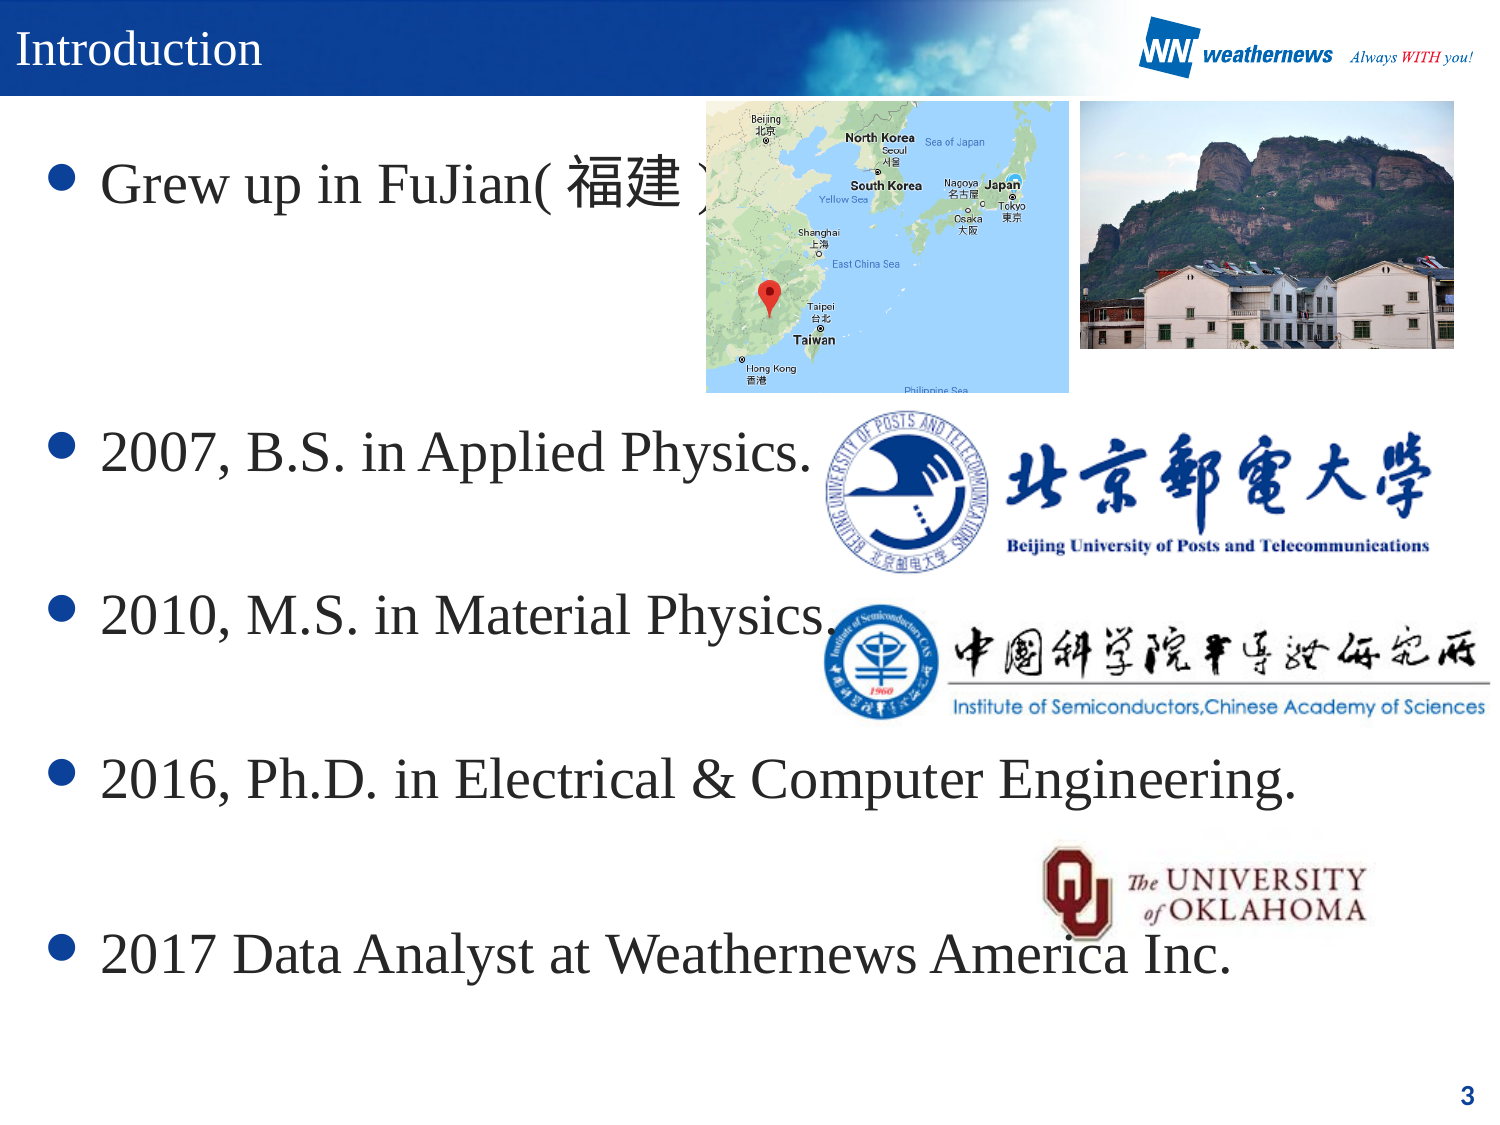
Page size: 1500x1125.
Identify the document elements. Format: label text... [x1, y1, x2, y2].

picture [1021, 786, 1391, 1033]
slide_number 3 [1139, 1058, 1490, 1119]
list Grew up in FuJian(福建). 2007, B.S. in Applied Physics. 2010, M.S. in Material Physics. 2016, Ph.D. in Electrical & Computer Engineering. 2017 Data Analyst at Weathernews America Inc. [29, 136, 1426, 1036]
picture [1080, 101, 1454, 349]
picture [808, 396, 1500, 729]
title Introduction [0, 0, 1093, 91]
picture [706, 101, 1070, 394]
picture [0, 0, 1164, 96]
